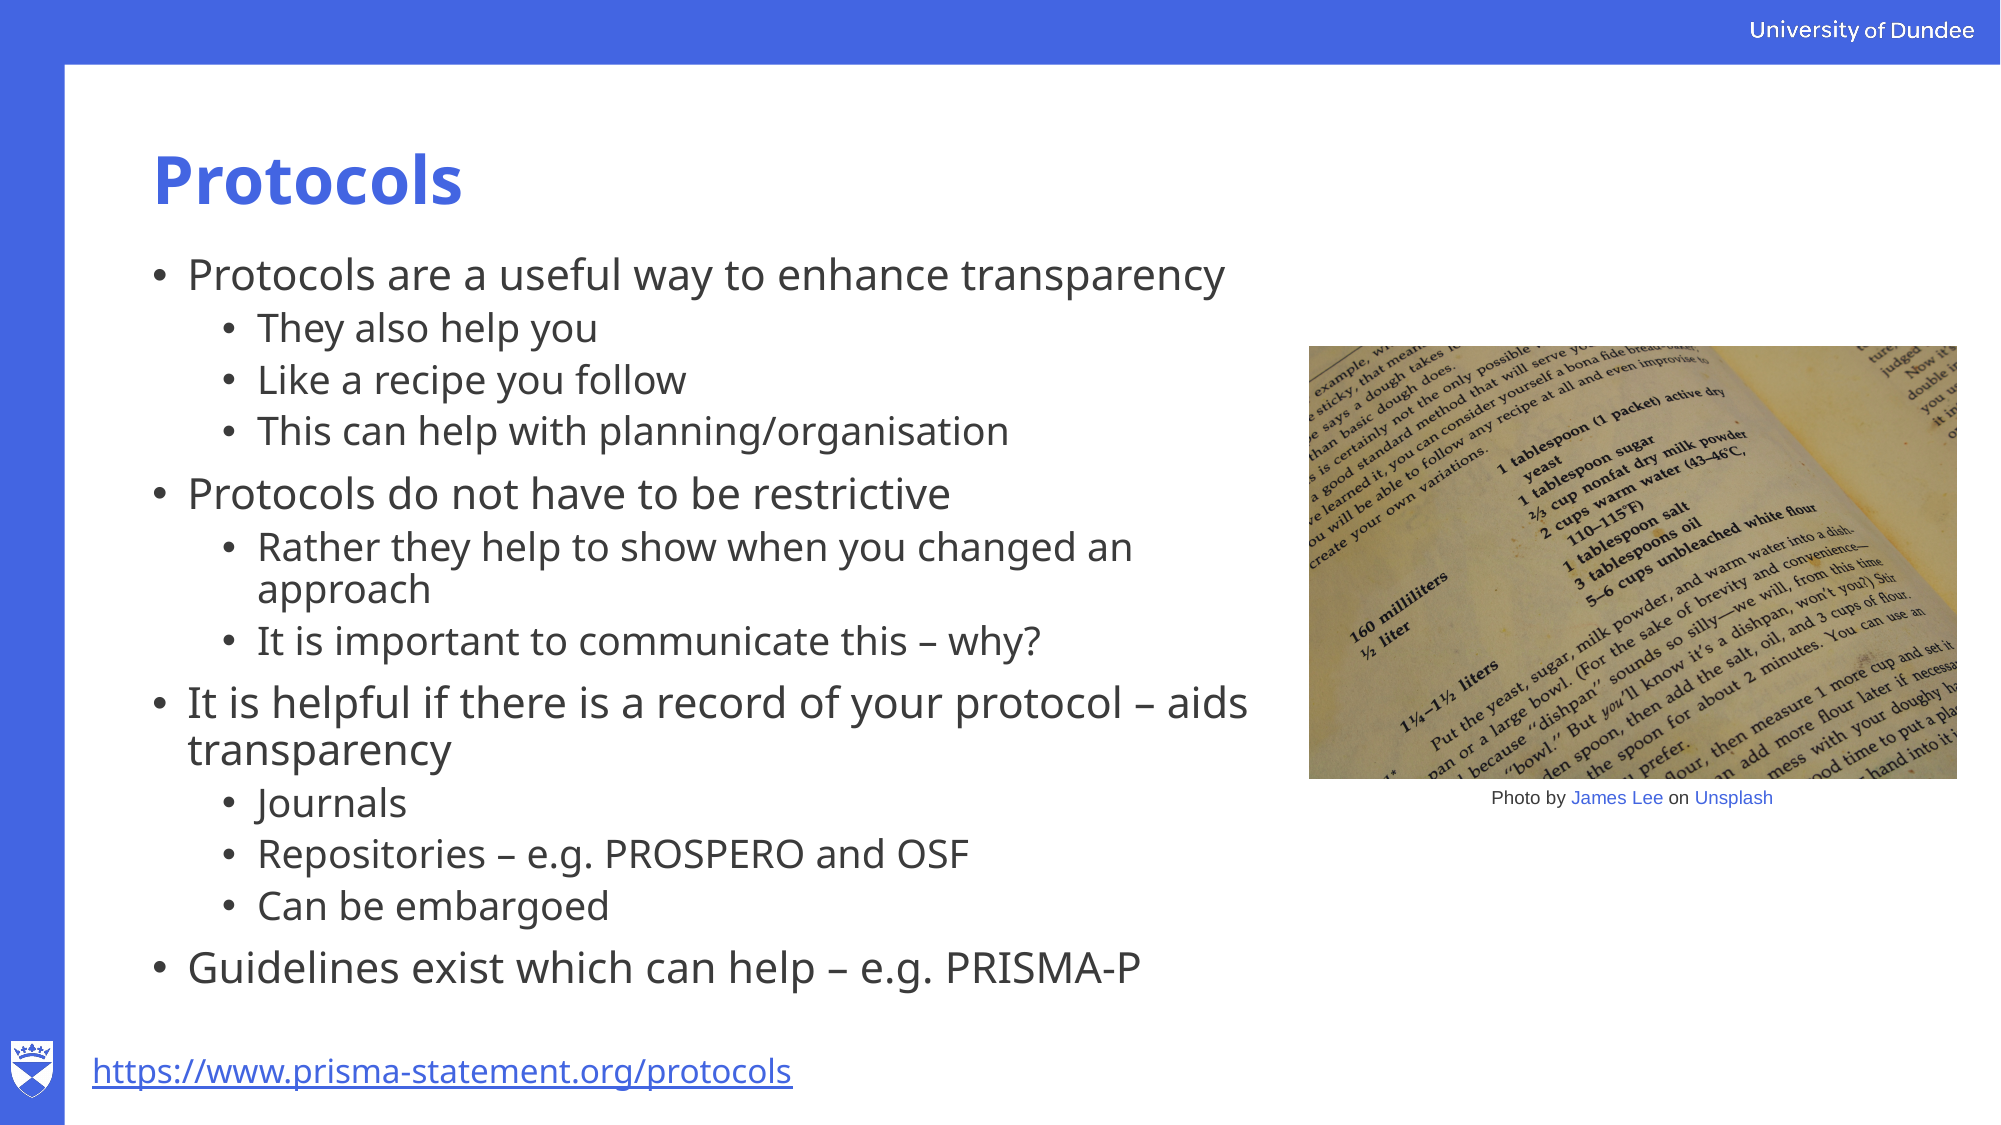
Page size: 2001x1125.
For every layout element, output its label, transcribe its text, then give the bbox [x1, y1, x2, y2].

picture [1309, 346, 1957, 779]
title Protocols [137, 127, 1285, 238]
picture [11, 1041, 53, 1098]
list https://www.prisma-statement.org/protocols [77, 1043, 1285, 1096]
list Protocols are a useful way to enhance transparency They also help you Like a recipe you follow This can help with planning/organisation Protocols do not have to be restrictive Rather they help to show when you changed an approach It is important to communicate this – why? It is helpful if there is a record of your protocol – aids transparency Journals Repositories – e.g. PROSPERO and OSF Can be embargoed Guidelines exist which can help – e.g. PRISMA-P [137, 246, 1285, 1007]
picture [1751, 20, 1974, 42]
text_box Photo by James Lee on Unsplash [1476, 779, 1791, 816]
